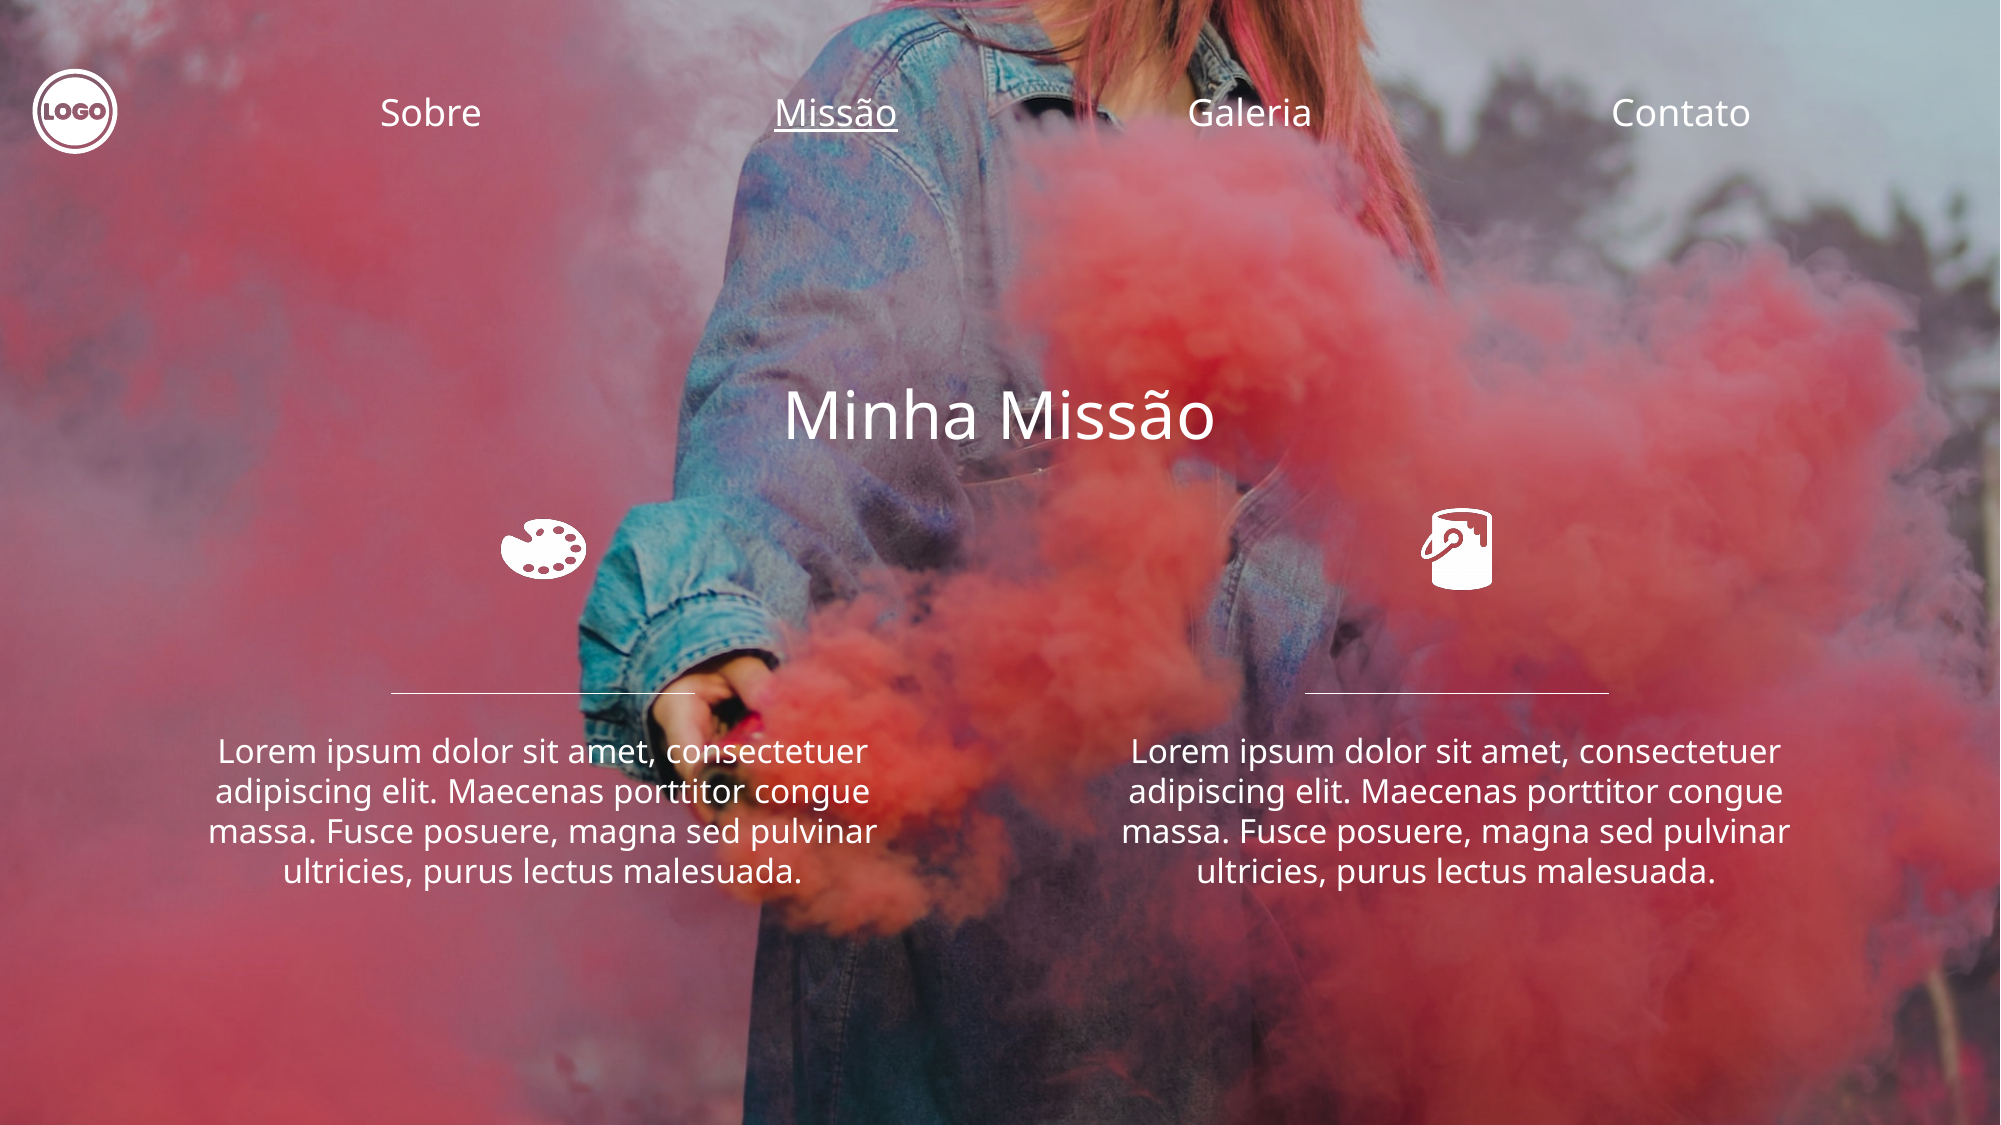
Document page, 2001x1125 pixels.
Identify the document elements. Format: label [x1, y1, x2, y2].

text_box [166, 497, 1834, 900]
text_box [32, 68, 118, 154]
picture [0, 0, 2000, 1125]
